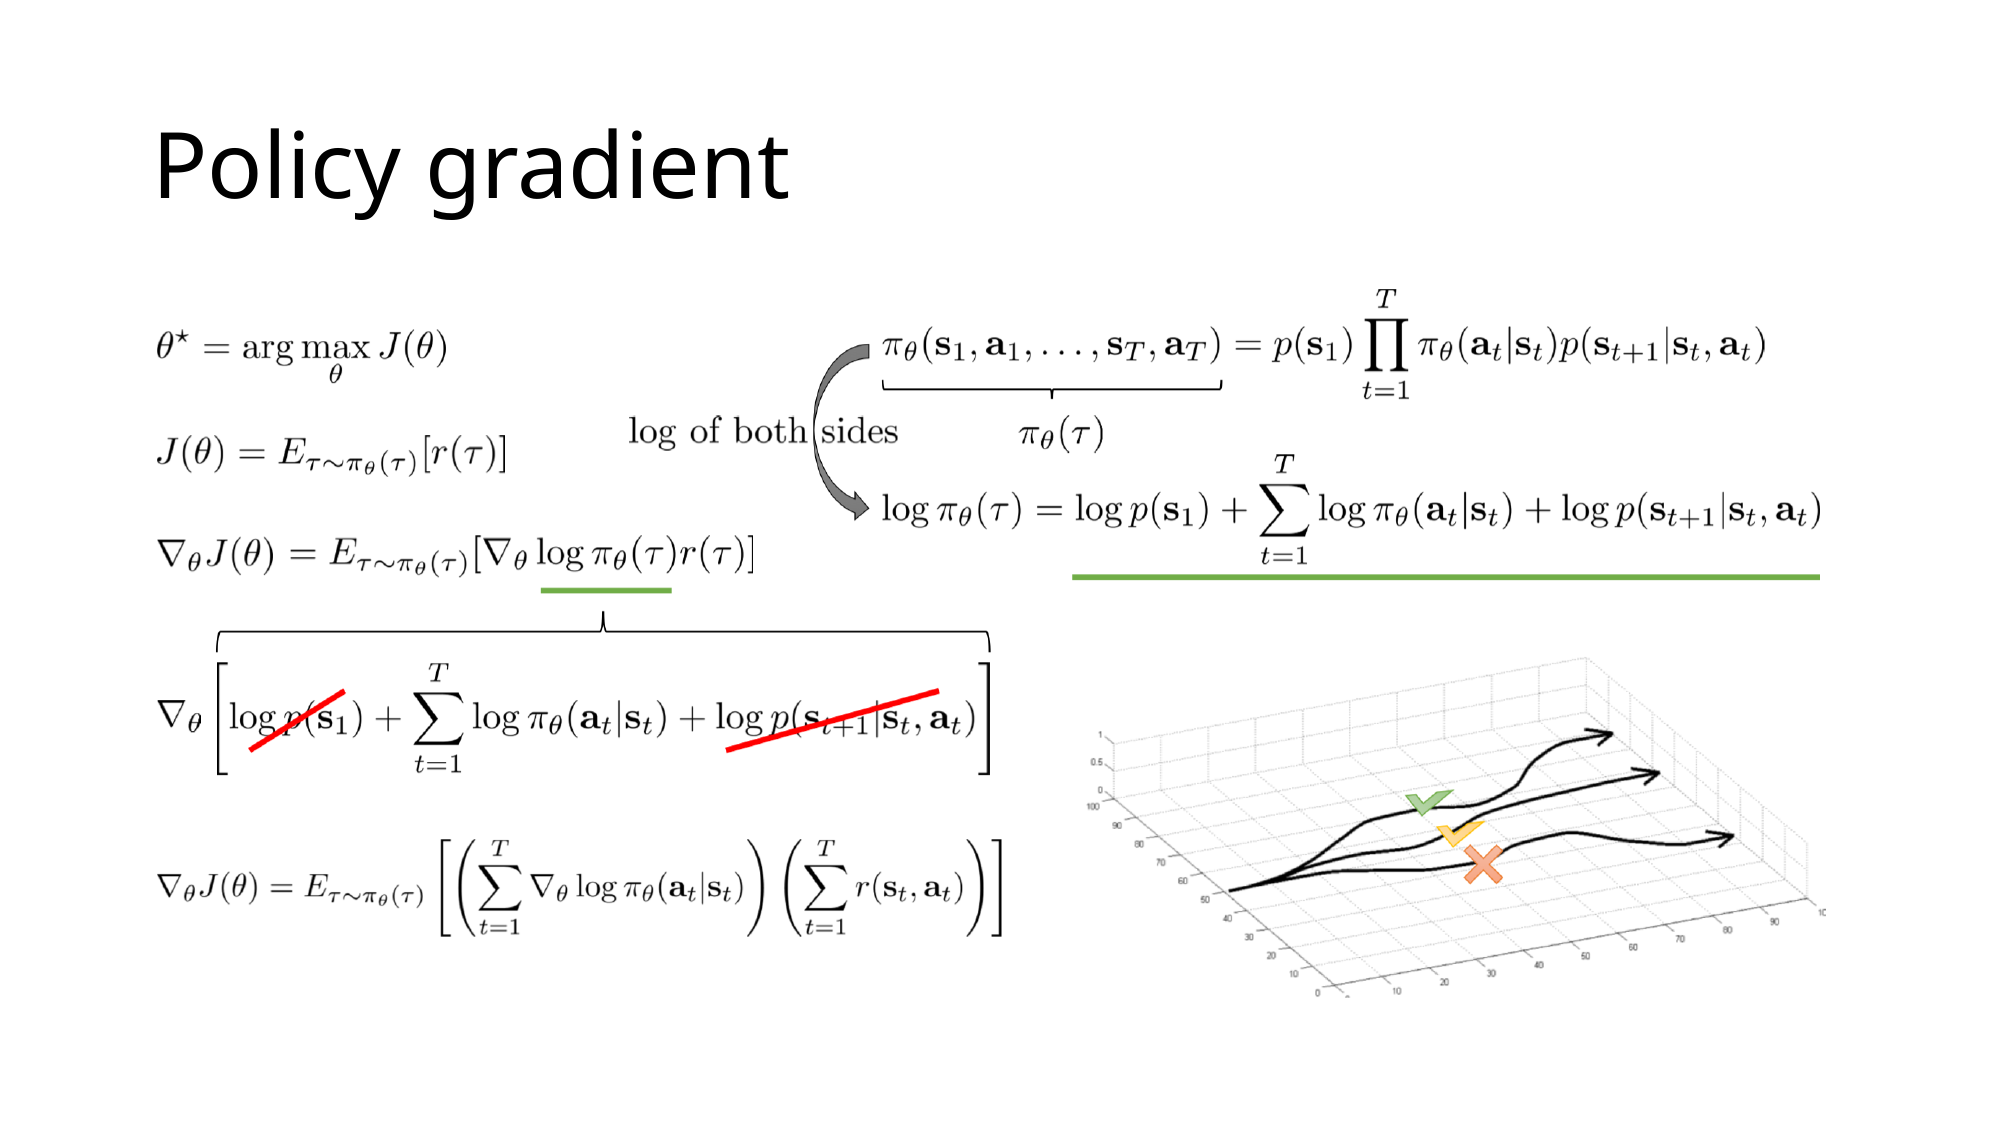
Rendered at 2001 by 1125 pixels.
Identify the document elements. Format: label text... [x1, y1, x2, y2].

picture [137, 277, 1835, 1009]
title Policy gradient [137, 59, 1863, 278]
